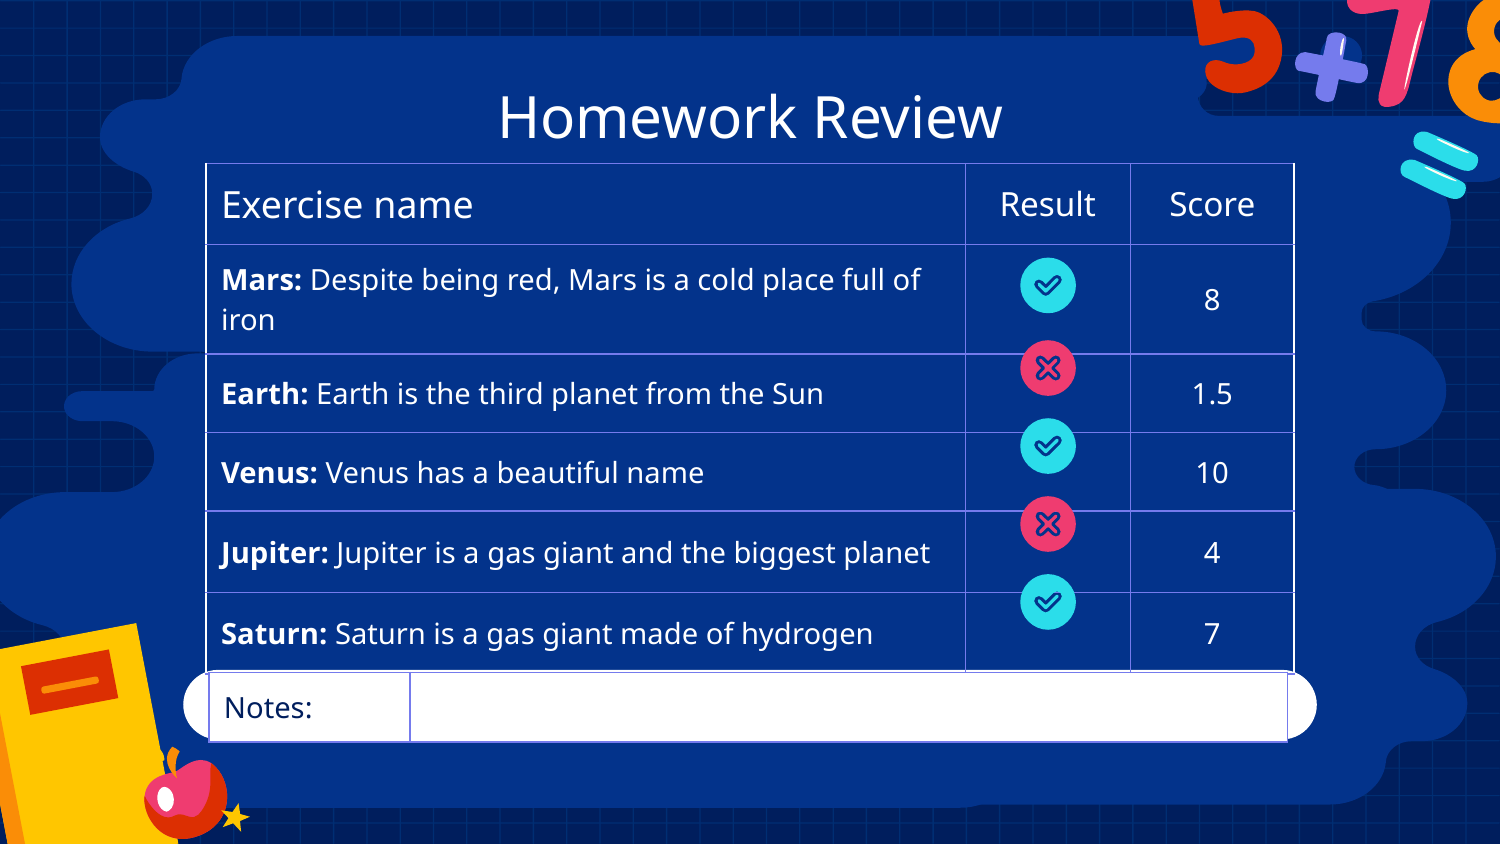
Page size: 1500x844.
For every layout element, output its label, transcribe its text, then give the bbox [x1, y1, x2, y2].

table_cell [966, 512, 1130, 592]
table_cell 8 [1131, 245, 1293, 353]
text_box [1020, 339, 1077, 397]
text_box [183, 672, 208, 738]
text_box [1288, 672, 1317, 739]
table_cell Mars: Despite being red, Mars is a cold place full of iron [207, 245, 965, 353]
table_header Notes: [210, 673, 409, 741]
table_cell Saturn: Saturn is a gas giant made of hydrogen [207, 593, 965, 673]
table_cell Jupiter: Jupiter is a gas giant and the biggest planet [207, 512, 965, 592]
table_cell Earth: Earth is the third planet from the Sun [207, 355, 965, 432]
table_header Result [966, 164, 1130, 244]
table_cell Venus: Venus has a beautiful name [207, 433, 965, 510]
table_cell 4 [1131, 512, 1293, 592]
table_cell [966, 433, 1130, 510]
table_cell [966, 245, 1130, 353]
table_cell 7 [1131, 593, 1293, 673]
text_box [1020, 417, 1077, 475]
table_header Score [1131, 164, 1293, 244]
table_cell 1.5 [1131, 355, 1293, 432]
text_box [1020, 573, 1077, 630]
table_cell 10 [1131, 433, 1293, 510]
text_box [1020, 495, 1077, 553]
table_header Exercise name [207, 164, 965, 244]
table_header [411, 673, 1287, 741]
table_cell [966, 355, 1130, 432]
title Homework Review [116, 88, 1383, 142]
table_cell [966, 593, 1130, 672]
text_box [1020, 257, 1077, 314]
